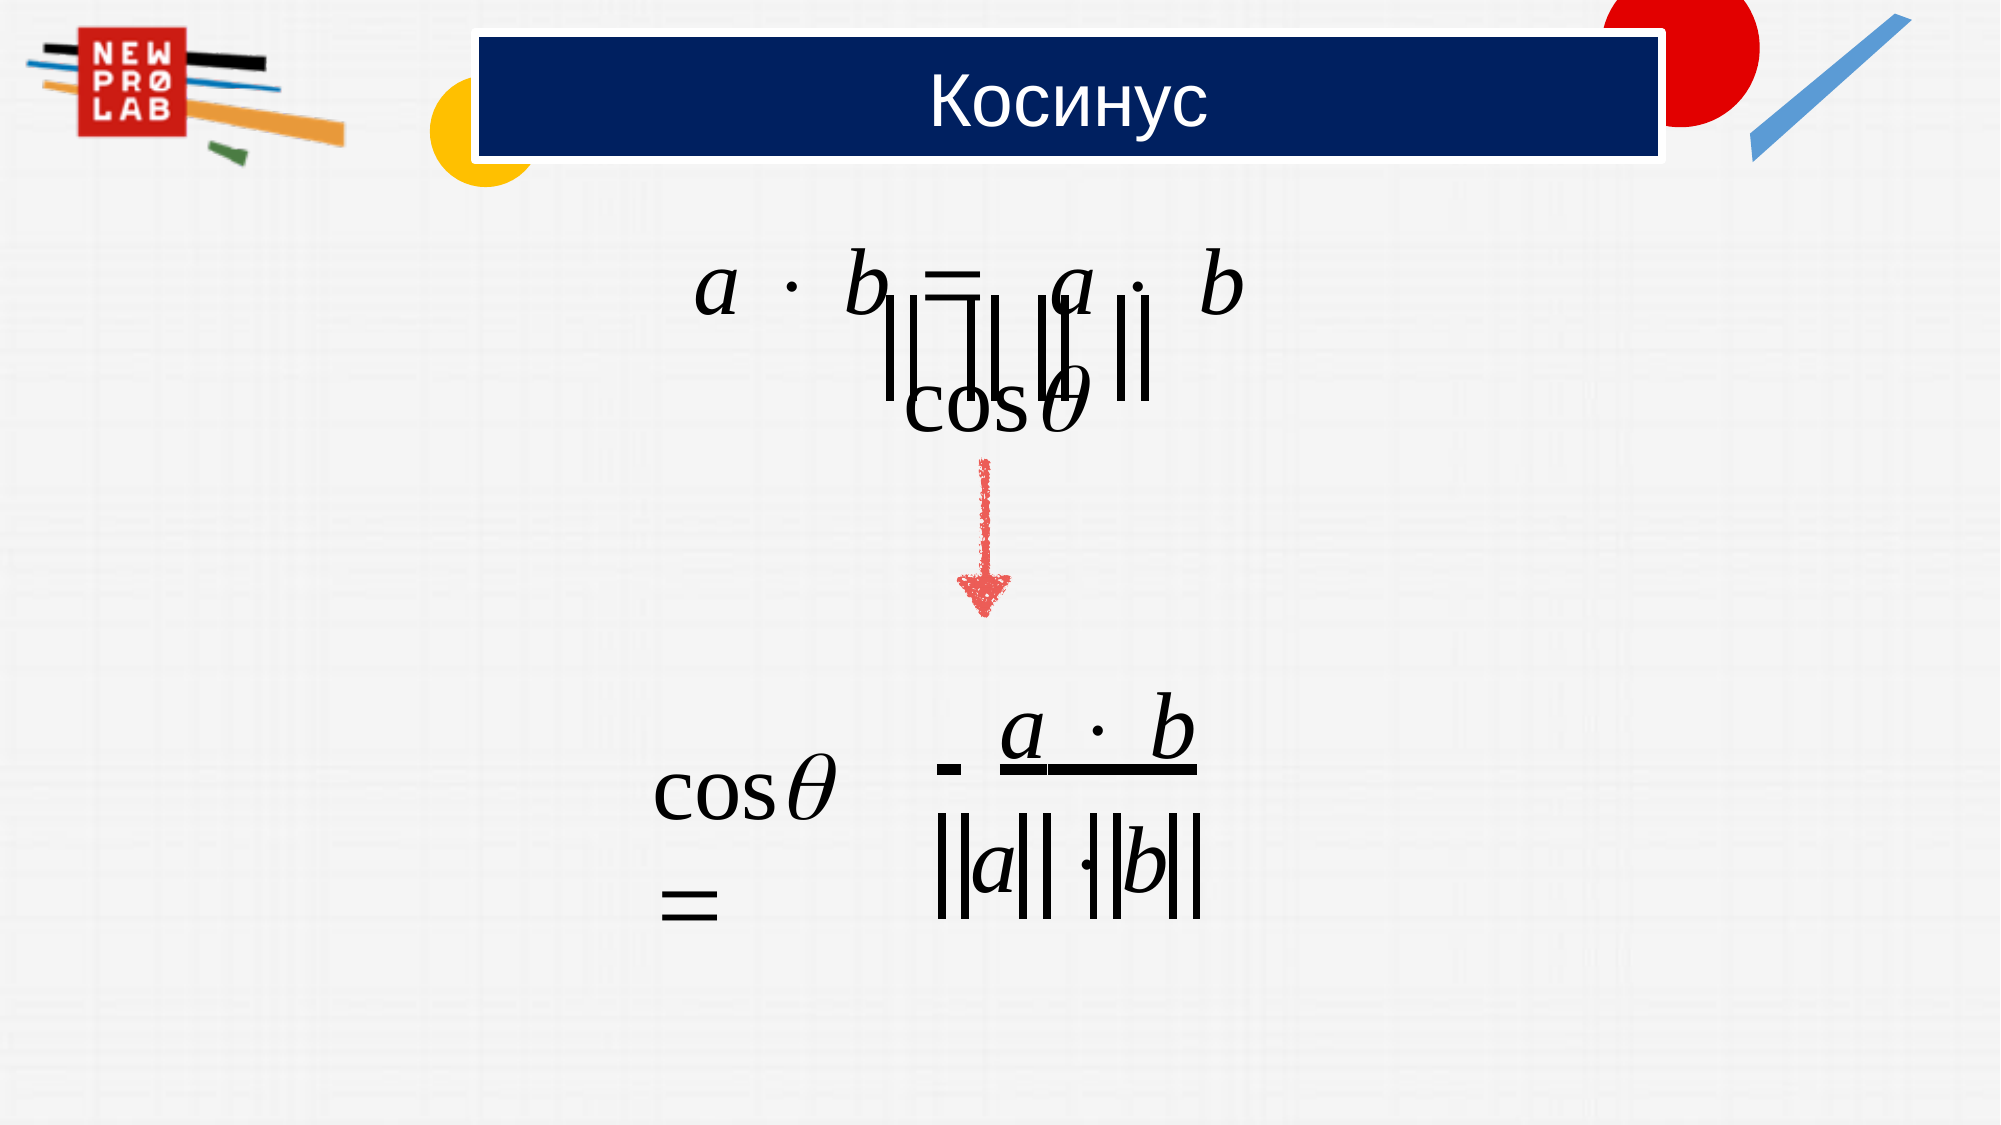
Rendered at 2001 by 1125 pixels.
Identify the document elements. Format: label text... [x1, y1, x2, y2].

text_box a  b [935, 662, 1203, 778]
text_box a  b [969, 795, 1170, 911]
text_box a  b  a  b cos [651, 218, 1335, 451]
text_box cos  [651, 720, 914, 954]
text_box [956, 457, 1013, 618]
title Косинус [486, 50, 1652, 142]
picture [0, 0, 2000, 1125]
